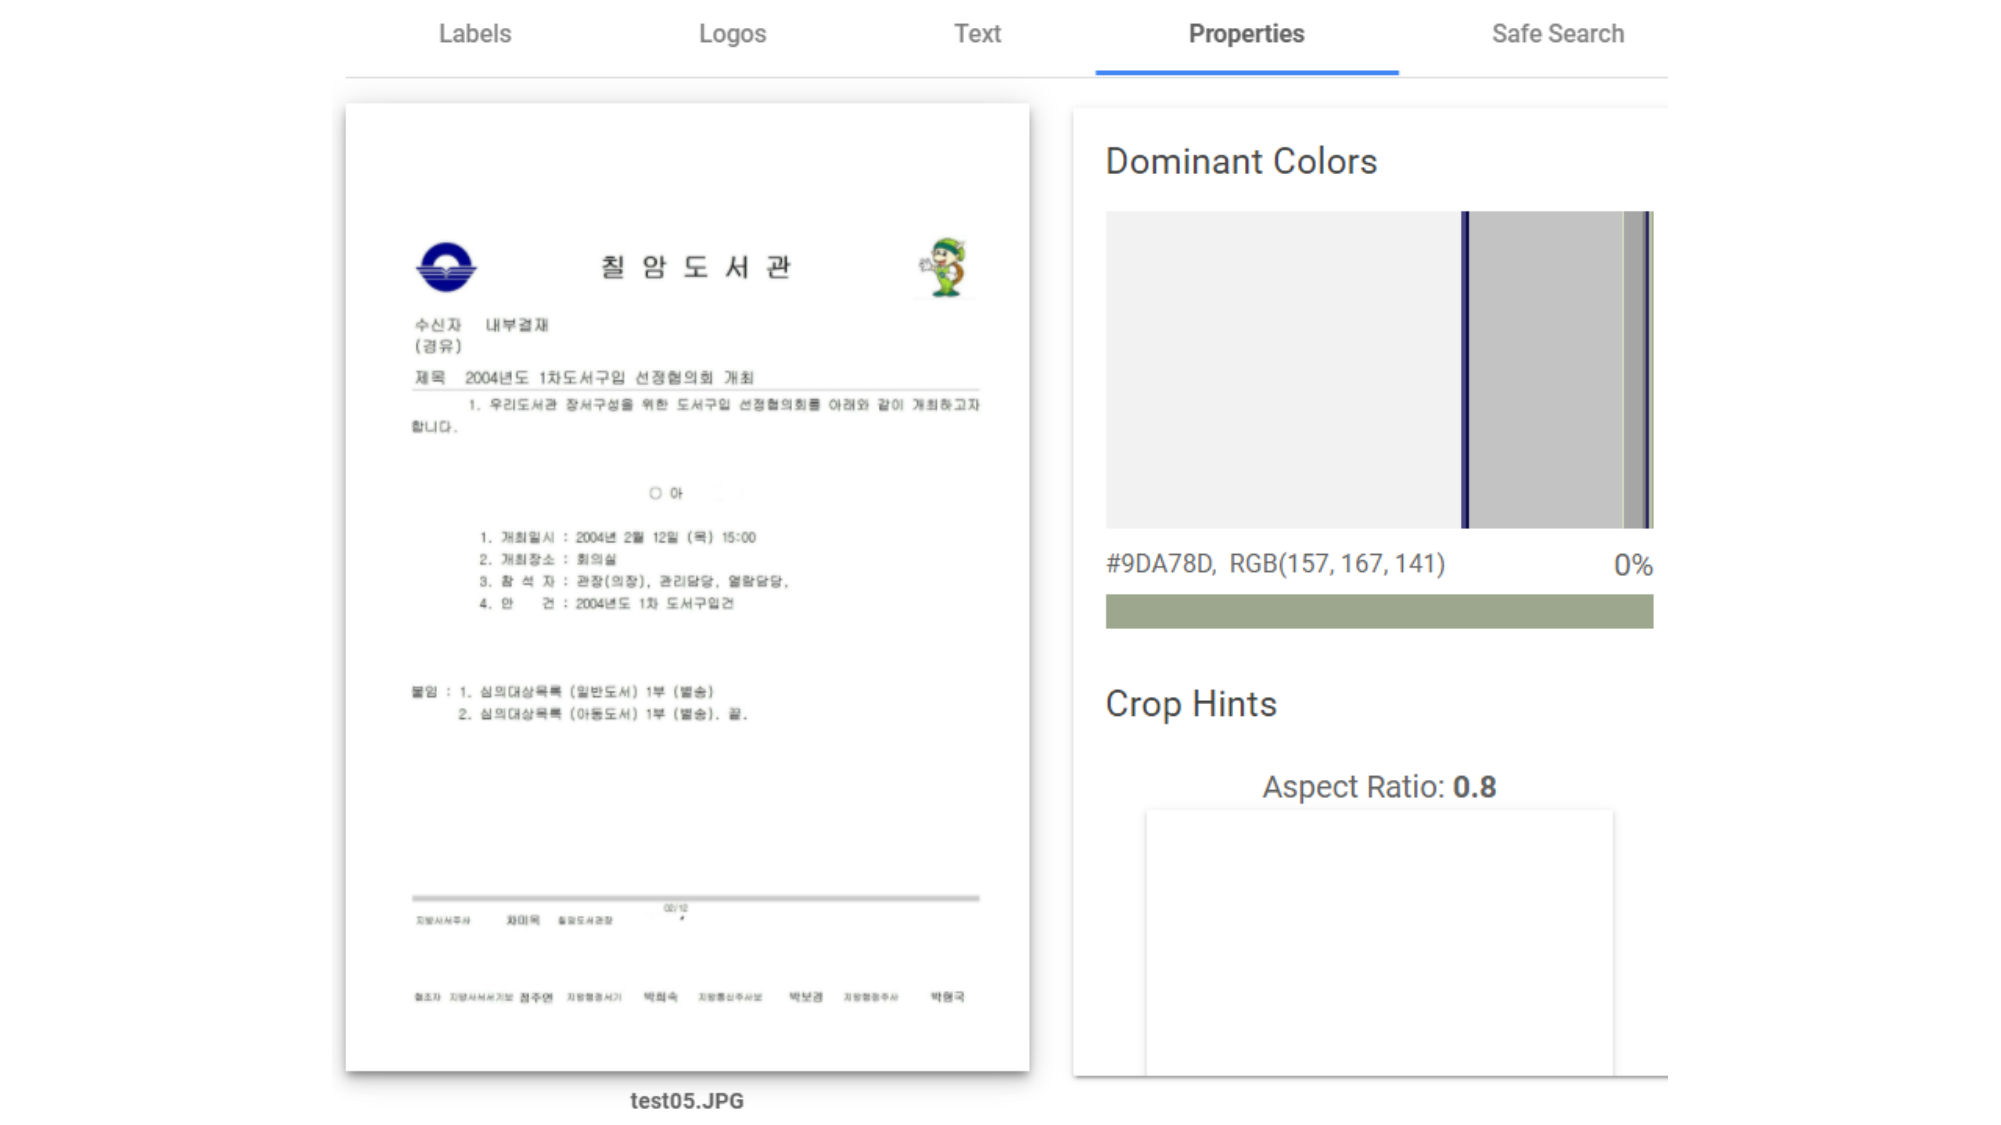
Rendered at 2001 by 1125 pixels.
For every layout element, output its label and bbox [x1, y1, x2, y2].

picture [332, 2, 1668, 1123]
